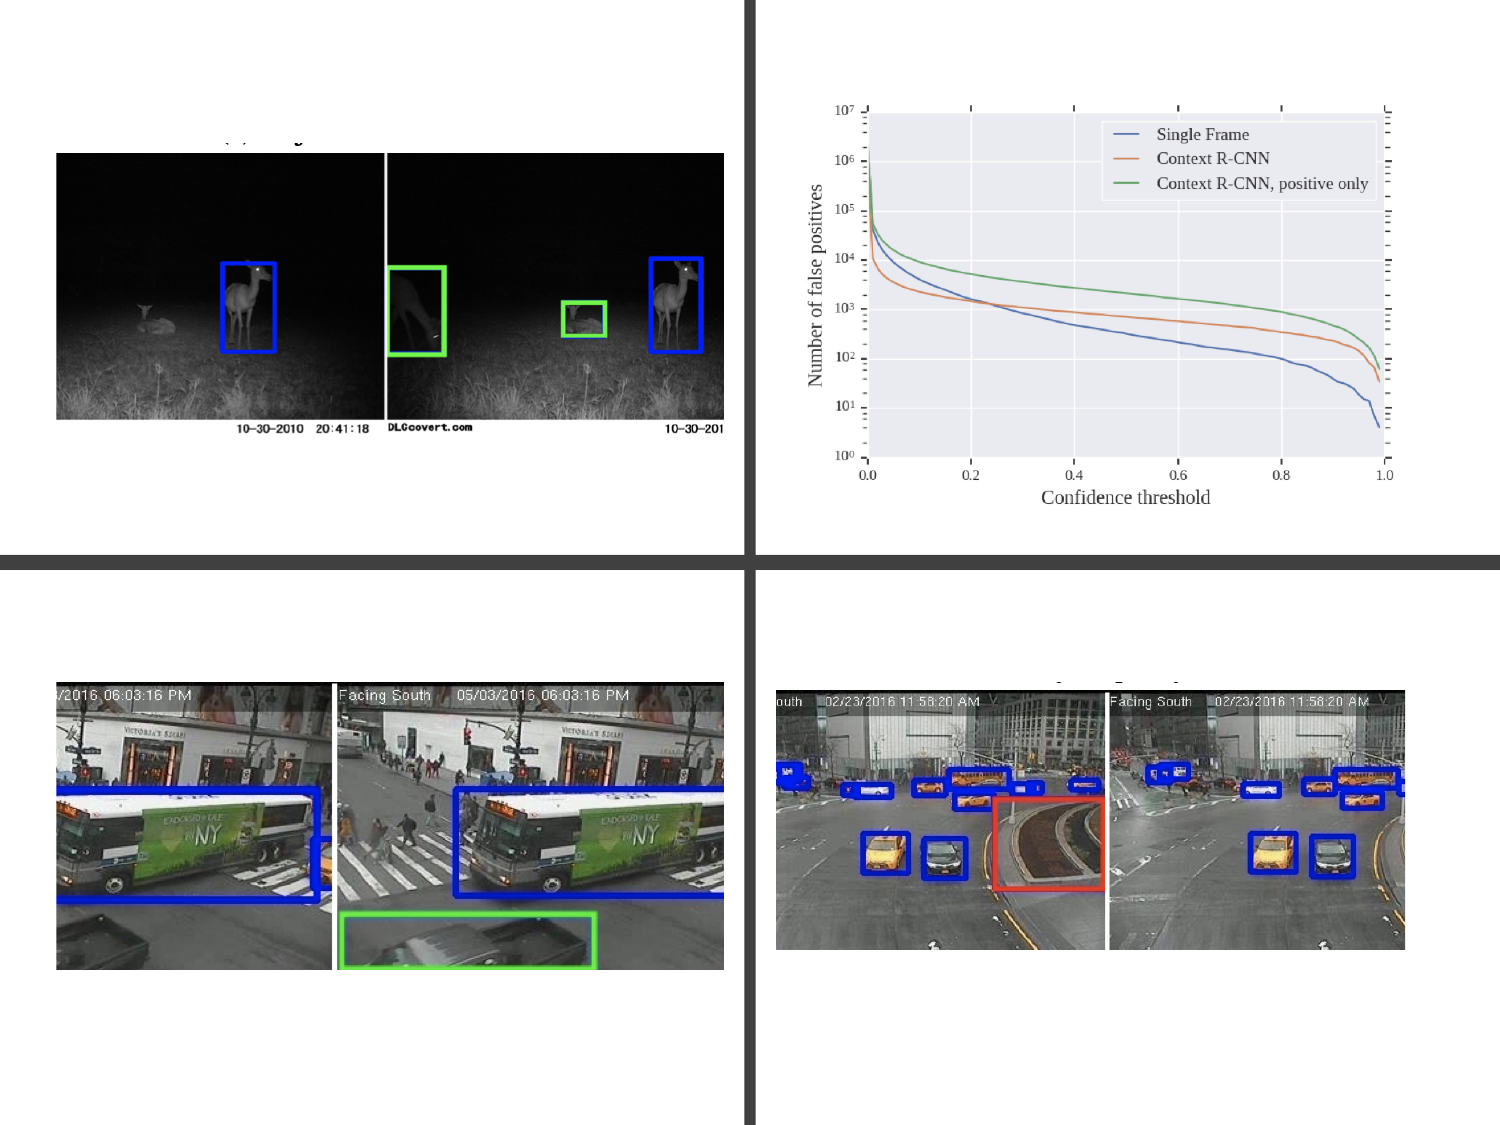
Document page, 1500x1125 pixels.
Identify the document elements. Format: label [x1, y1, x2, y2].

list [776, 69, 1406, 513]
picture [776, 682, 1406, 962]
picture [56, 143, 724, 439]
text_box [743, 0, 757, 554]
text_box [0, 554, 745, 571]
text_box [743, 571, 757, 1125]
text_box [745, 554, 1500, 571]
picture [56, 674, 724, 970]
